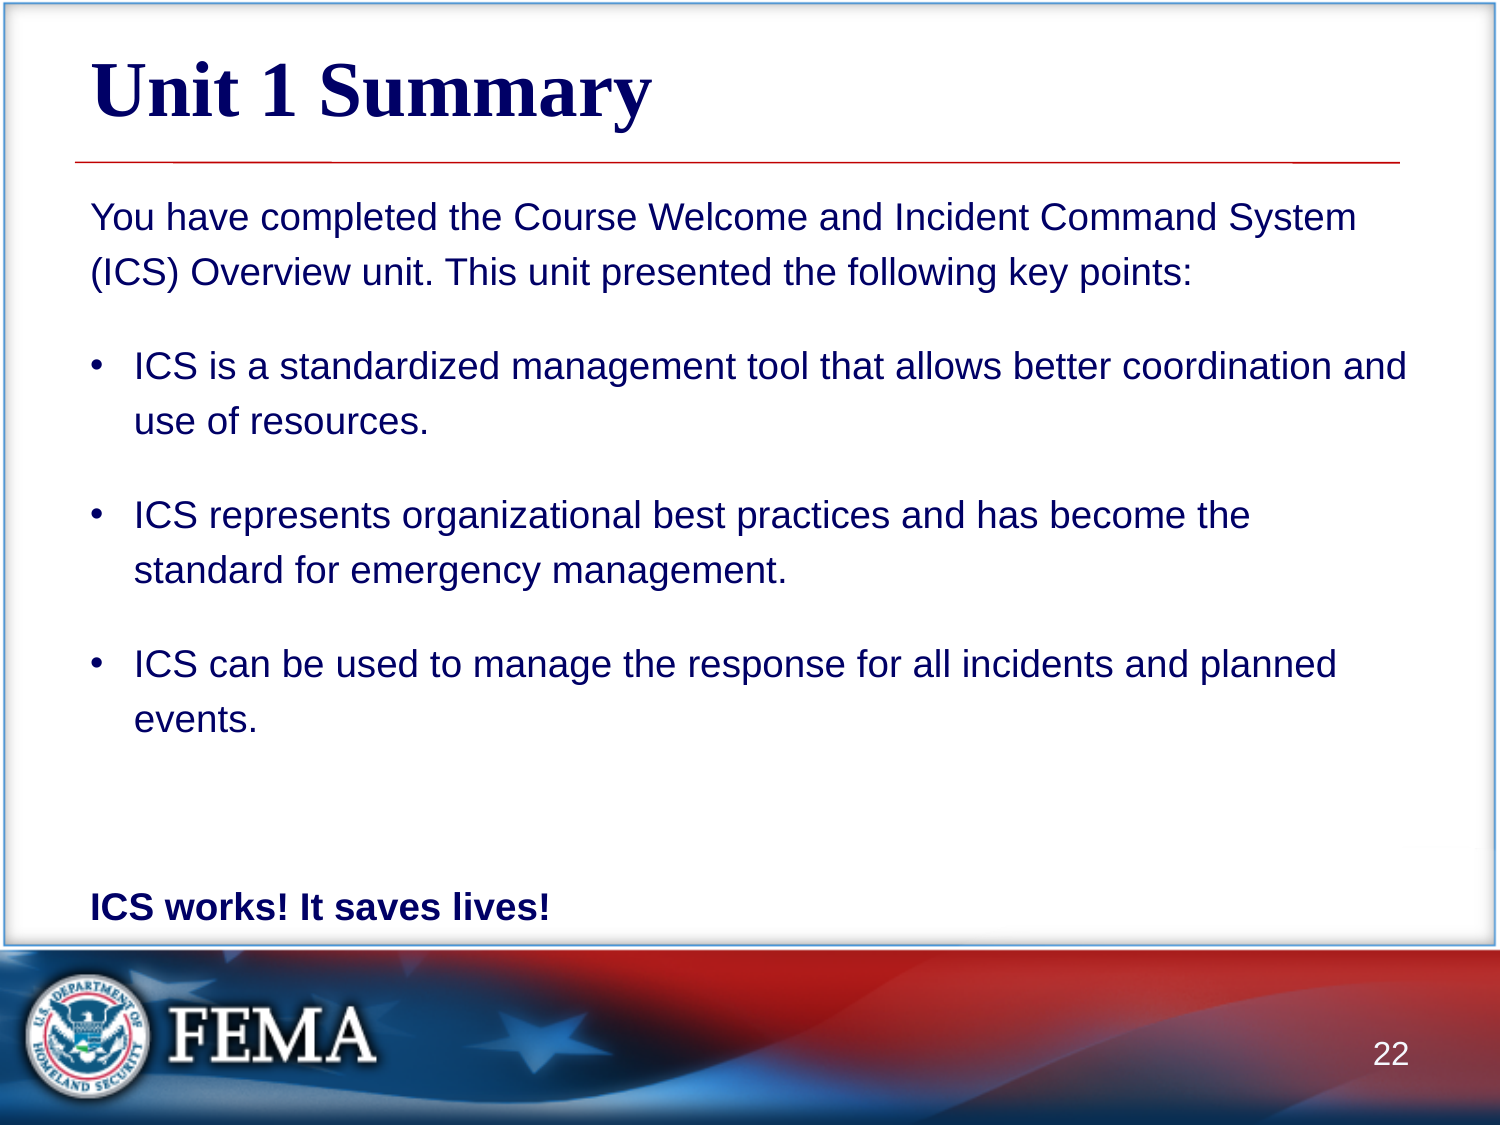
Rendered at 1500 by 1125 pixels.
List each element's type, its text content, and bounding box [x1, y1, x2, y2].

title Unit 1 Summary [75, 32, 1425, 138]
slide_number 22 [1074, 1024, 1425, 1103]
list You have completed the Course Welcome and Incident Command System (ICS) Overview unit. This unit presented the following key points: ICS is a standardized management tool that allows better coordination and use of resources. ICS represents organizational best practices and has become the standard for emergency management. ICS can be used to manage the response for all incidents and planned events. ICS works! It saves lives! [75, 175, 1425, 938]
picture [0, 0, 1500, 1125]
